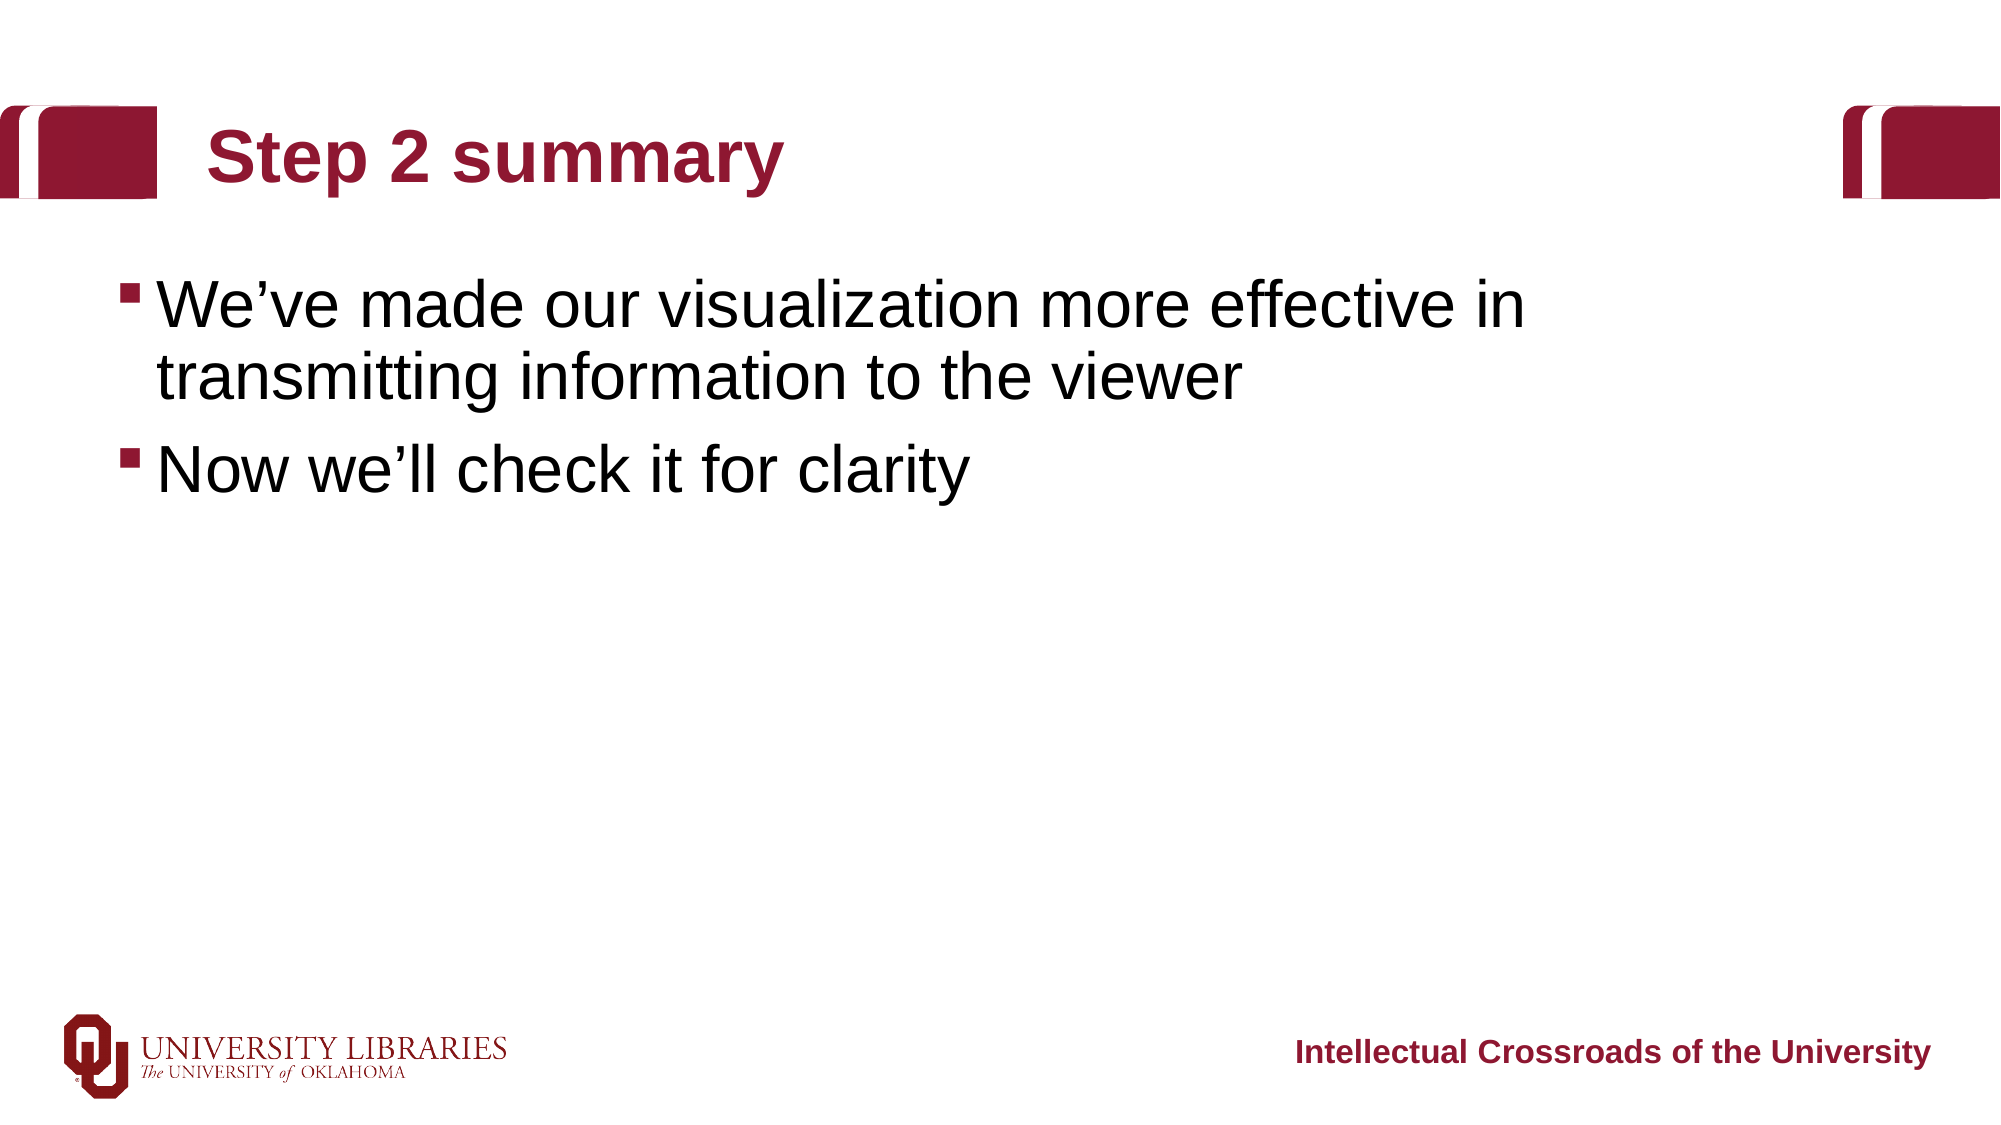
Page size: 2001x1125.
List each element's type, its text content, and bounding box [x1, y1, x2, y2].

list We’ve made our visualization more effective in transmitting information to the viewer Now we’ll check it for clarity [99, 262, 1863, 939]
text_box [137, 59, 1863, 278]
picture [41, 988, 532, 1112]
